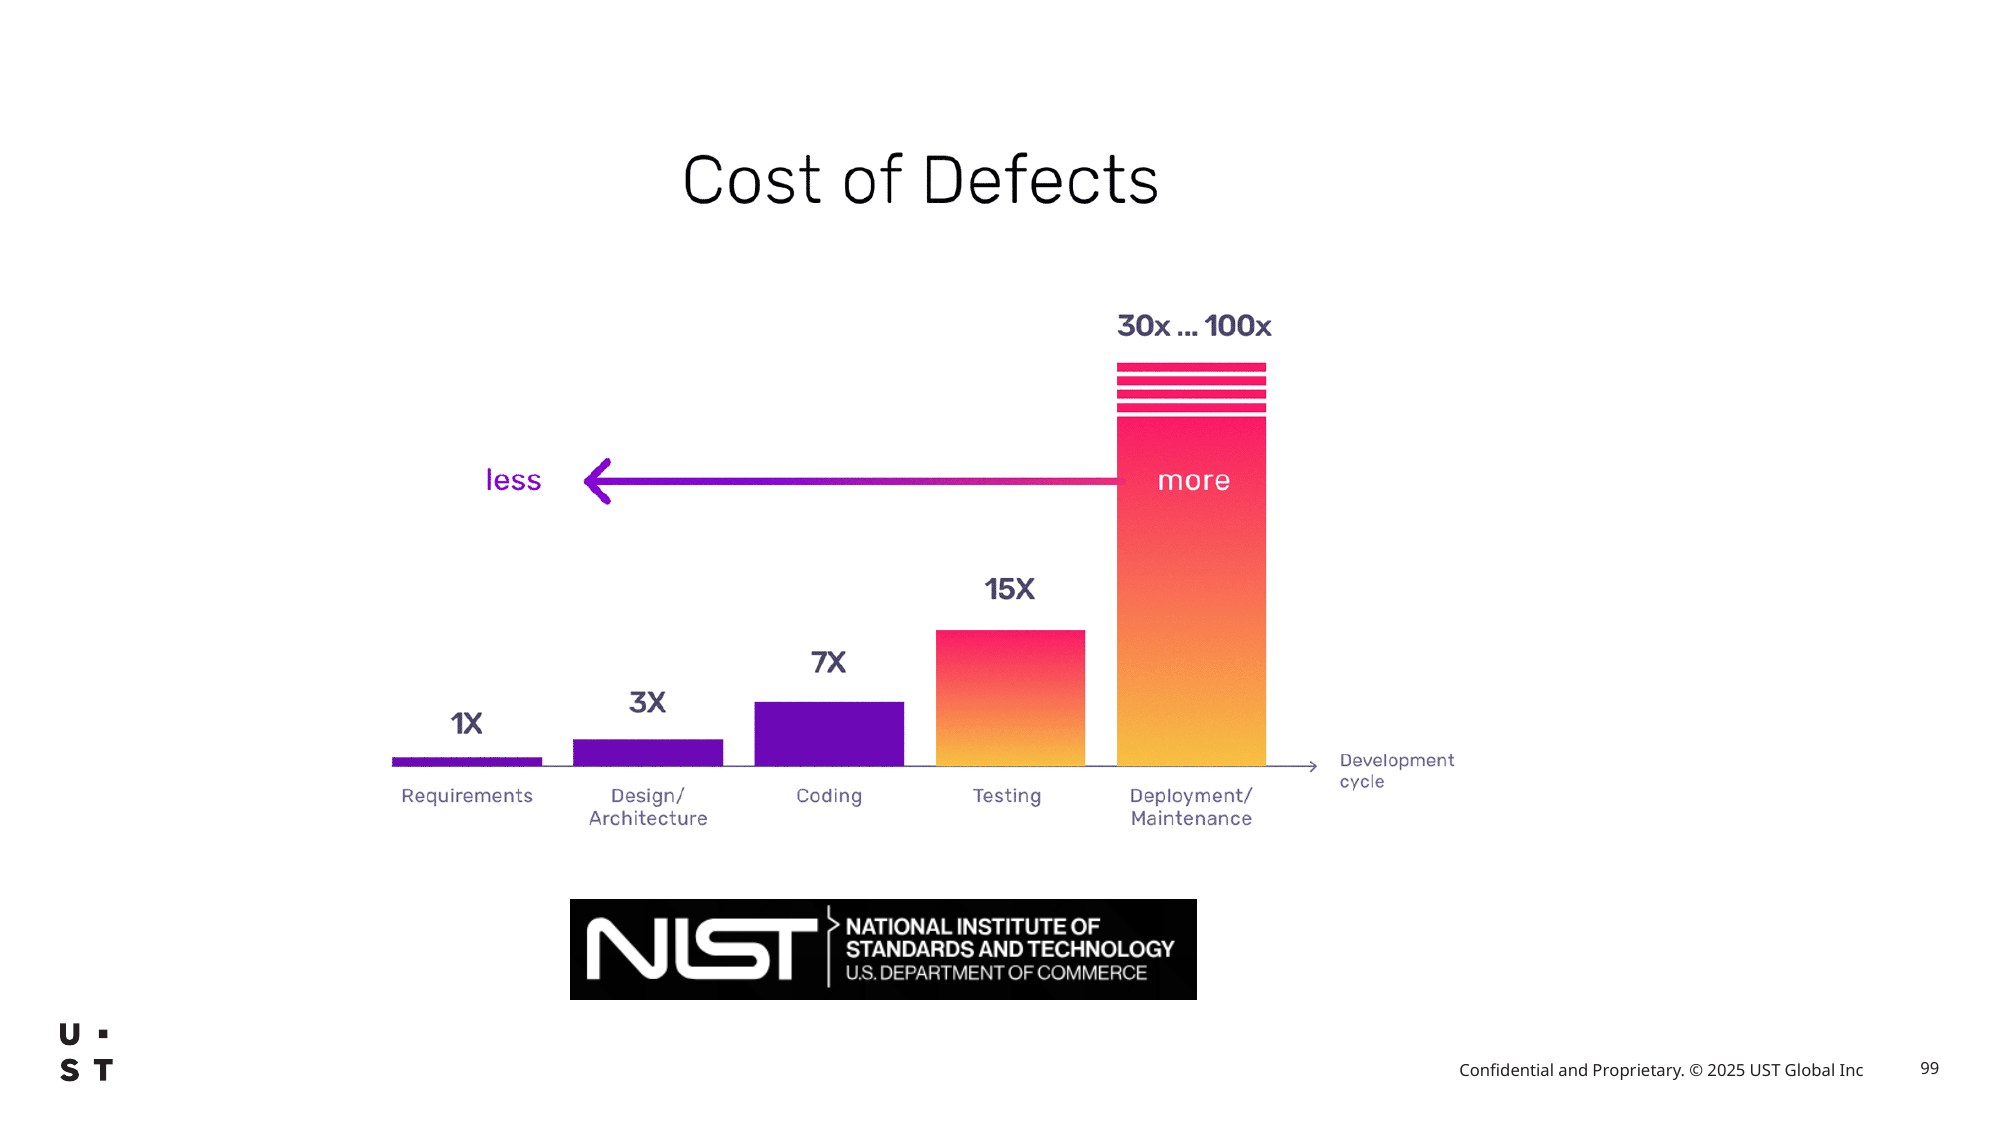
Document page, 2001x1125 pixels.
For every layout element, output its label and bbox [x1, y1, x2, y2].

picture [570, 898, 1198, 1001]
picture [382, 124, 1463, 873]
